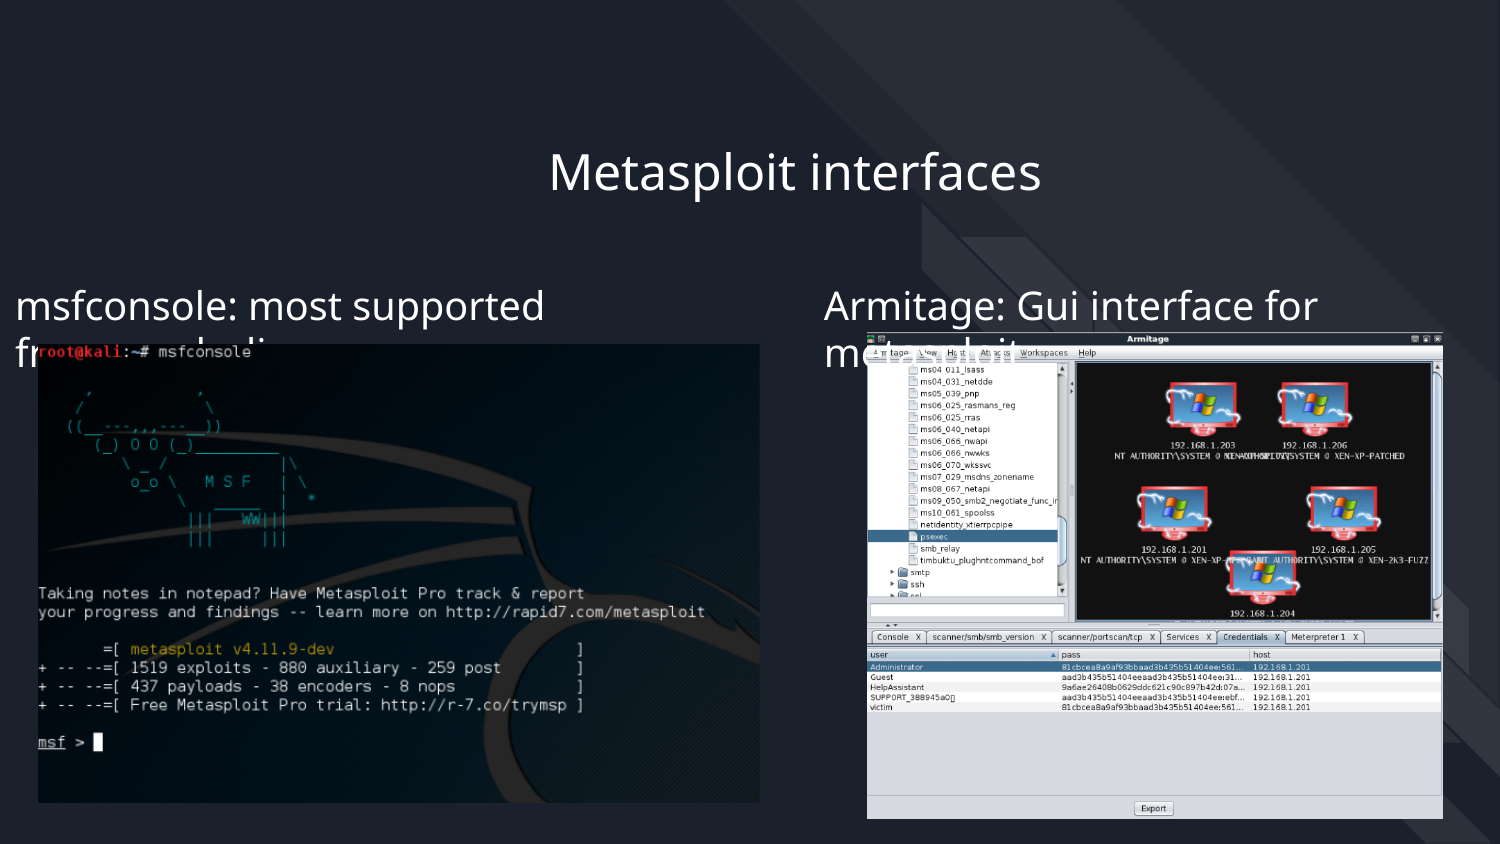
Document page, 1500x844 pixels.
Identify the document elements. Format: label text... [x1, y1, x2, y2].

text_box msfconsole: most supported framework cli [0, 265, 763, 382]
picture [867, 332, 1443, 819]
title Metasploit interfaces [217, 125, 1373, 206]
text_box Armitage: Gui interface for metasploit [808, 265, 1500, 391]
picture [37, 344, 761, 803]
